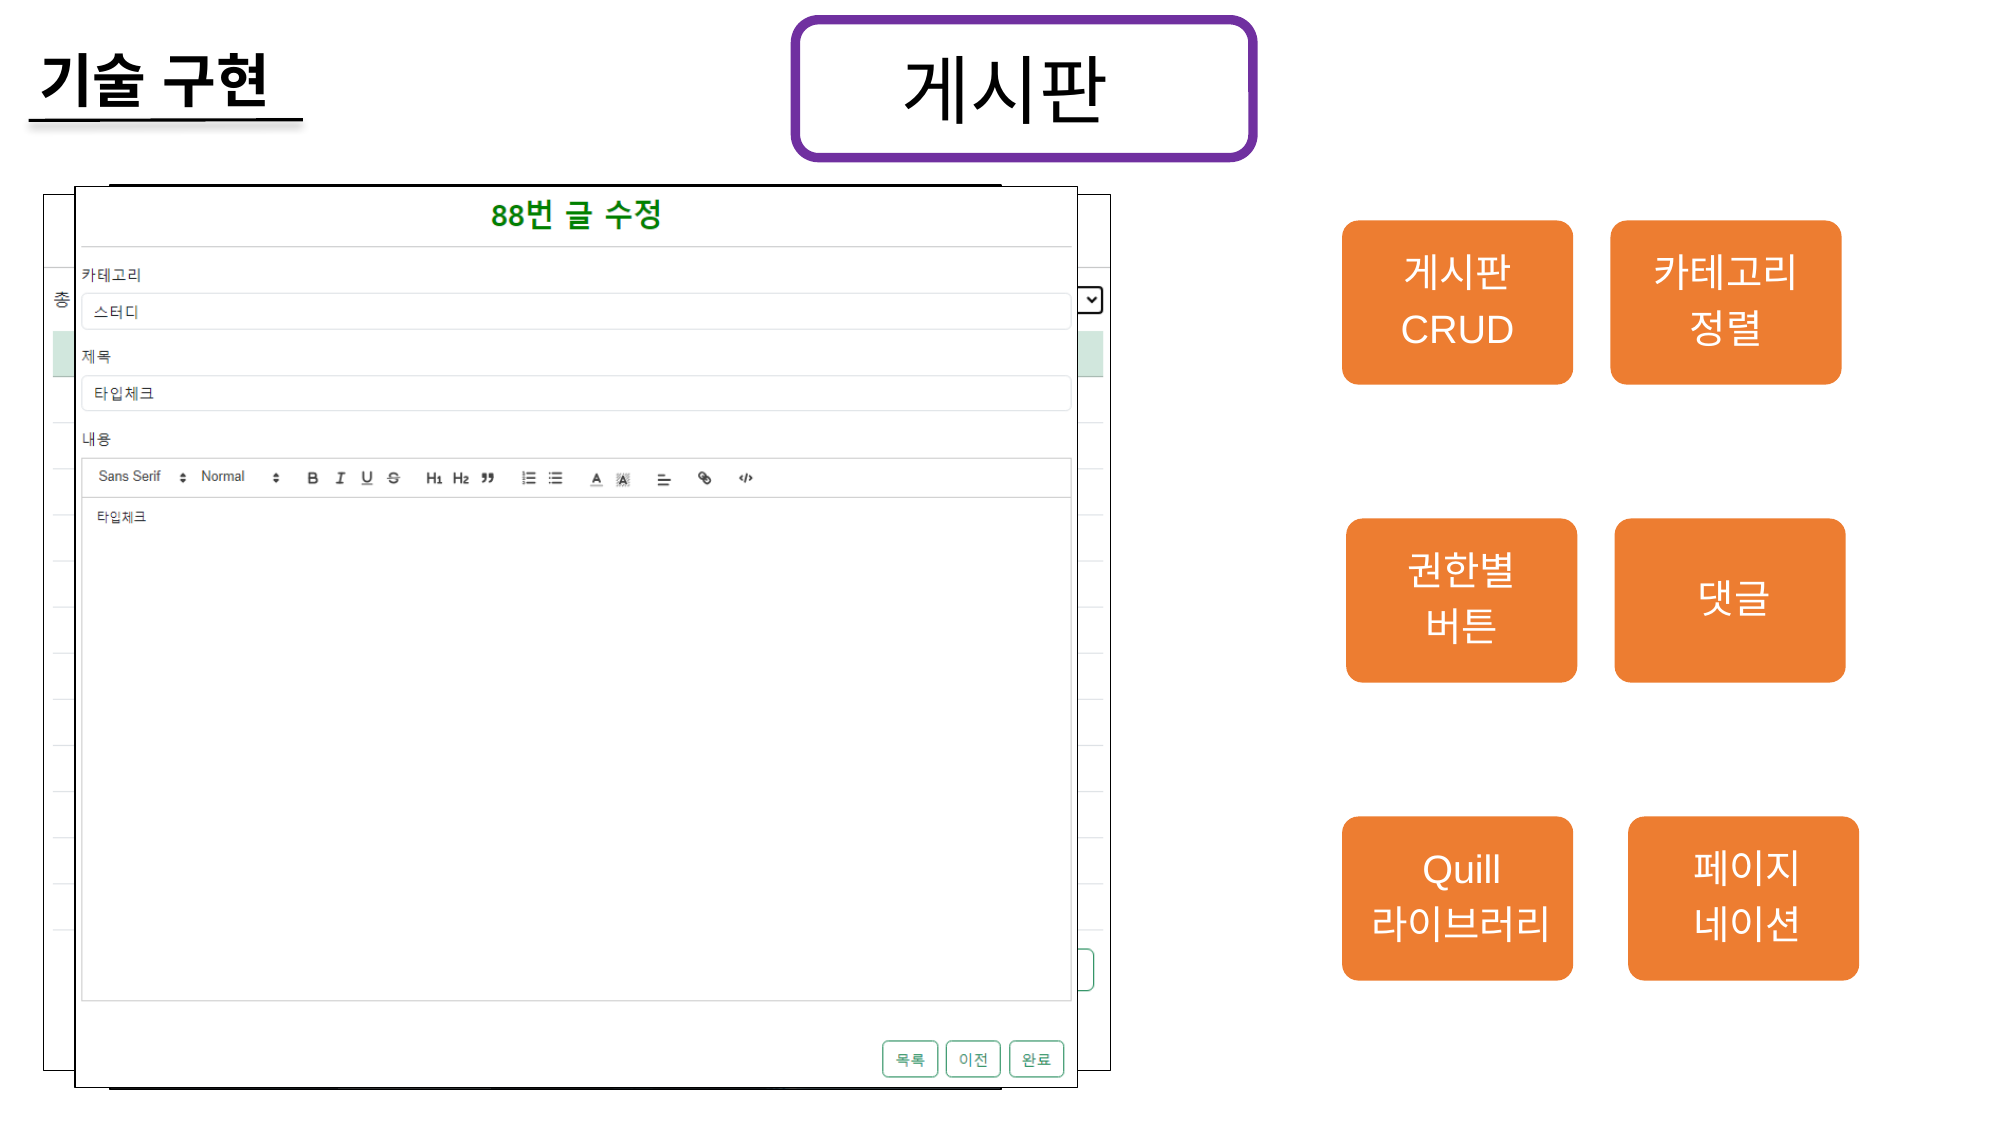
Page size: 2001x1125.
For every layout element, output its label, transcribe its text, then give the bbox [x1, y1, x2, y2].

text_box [1341, 816, 1574, 981]
title 기술 구현 [24, 9, 445, 158]
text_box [1341, 220, 1574, 385]
text_box 게시판 [886, 35, 1163, 141]
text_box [1627, 816, 1860, 981]
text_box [1614, 518, 1846, 683]
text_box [1345, 518, 1578, 683]
text_box [795, 19, 1253, 158]
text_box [1610, 220, 1842, 385]
picture [43, 187, 1110, 1087]
